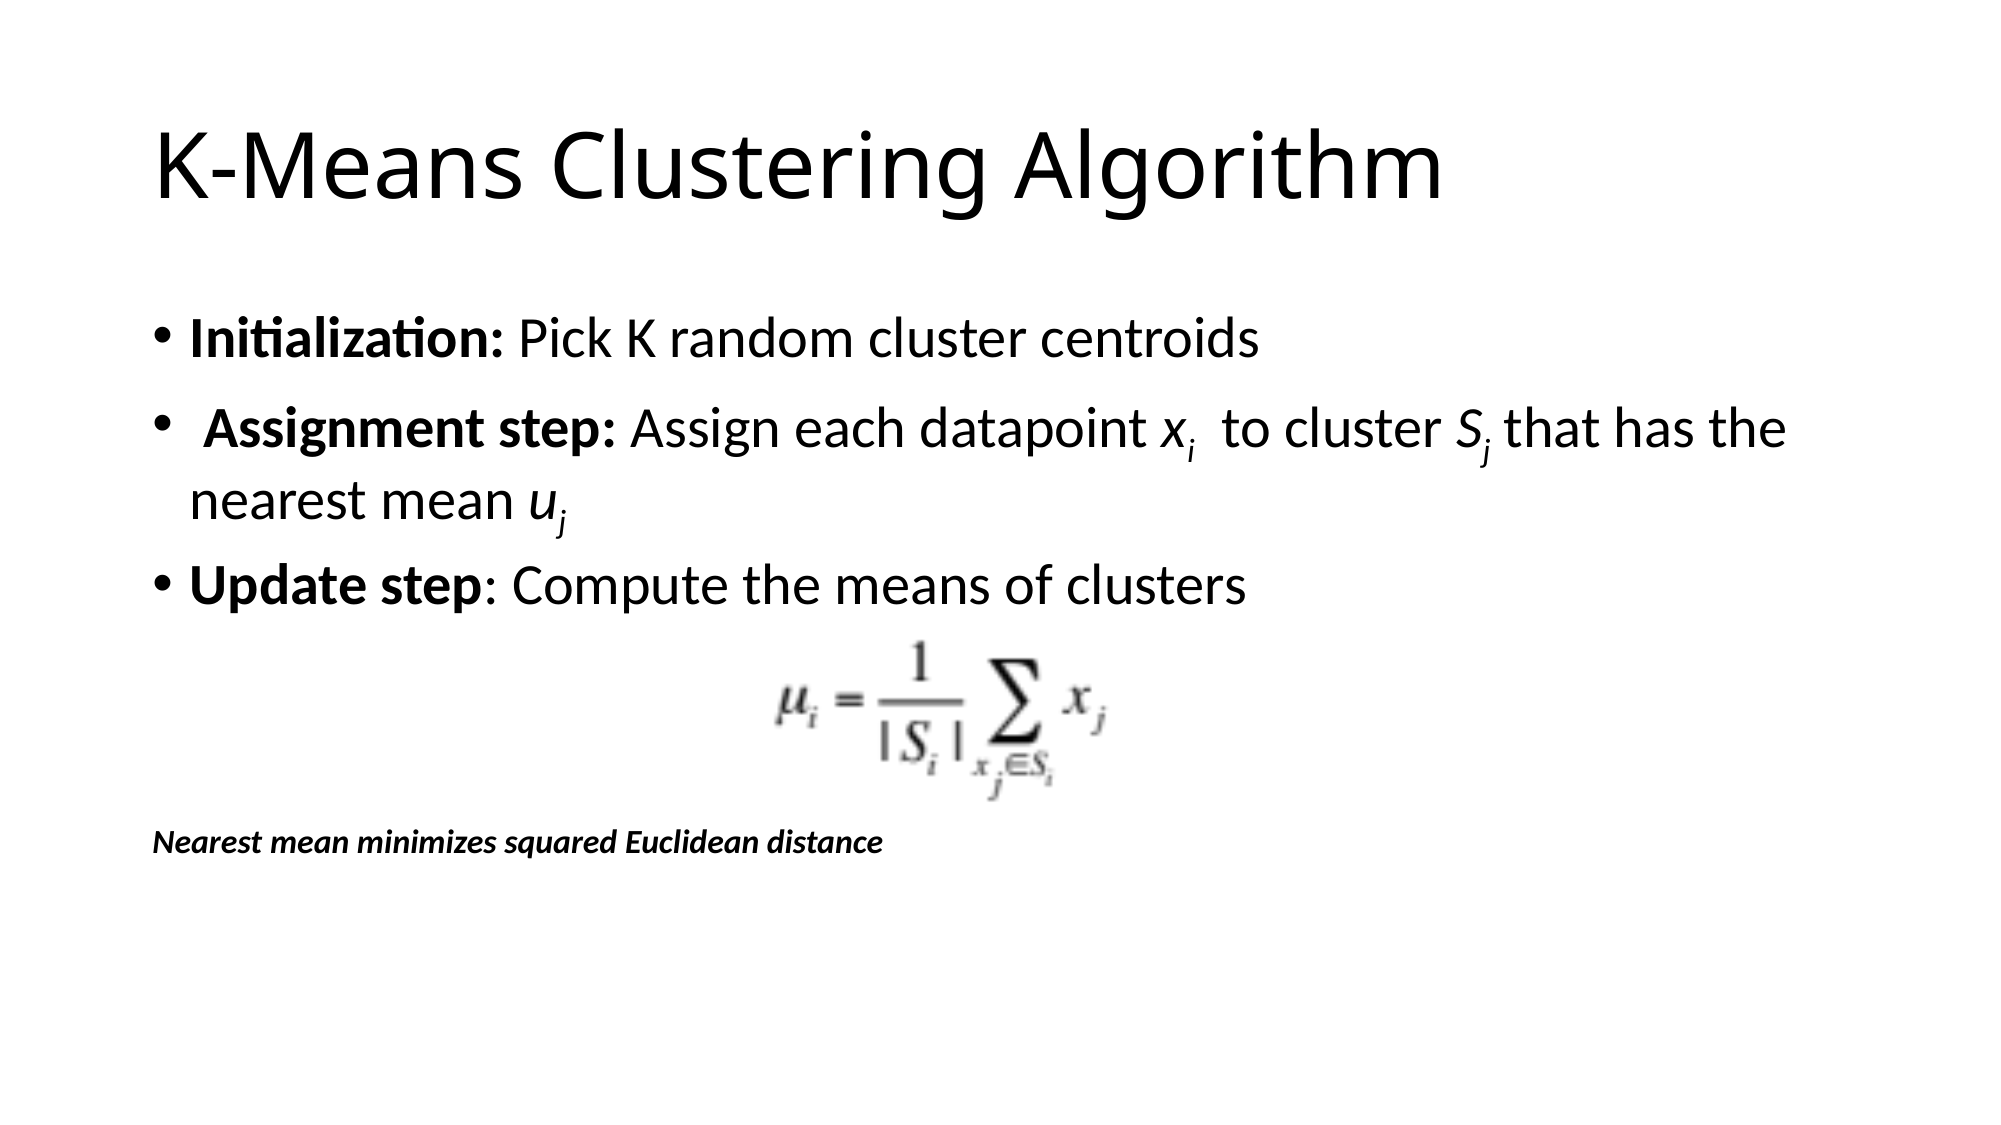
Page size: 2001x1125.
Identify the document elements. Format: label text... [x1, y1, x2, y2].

list Initialization: Pick K random cluster centroids Assignment step: Assign each datapoint xi to cluster Sj that has the nearest mean uj Update step: Compute the means of clusters Nearest mean minimizes squared Euclidean distance [137, 299, 1863, 1014]
title K-Means Clustering Algorithm [137, 59, 1863, 278]
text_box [769, 624, 1117, 806]
